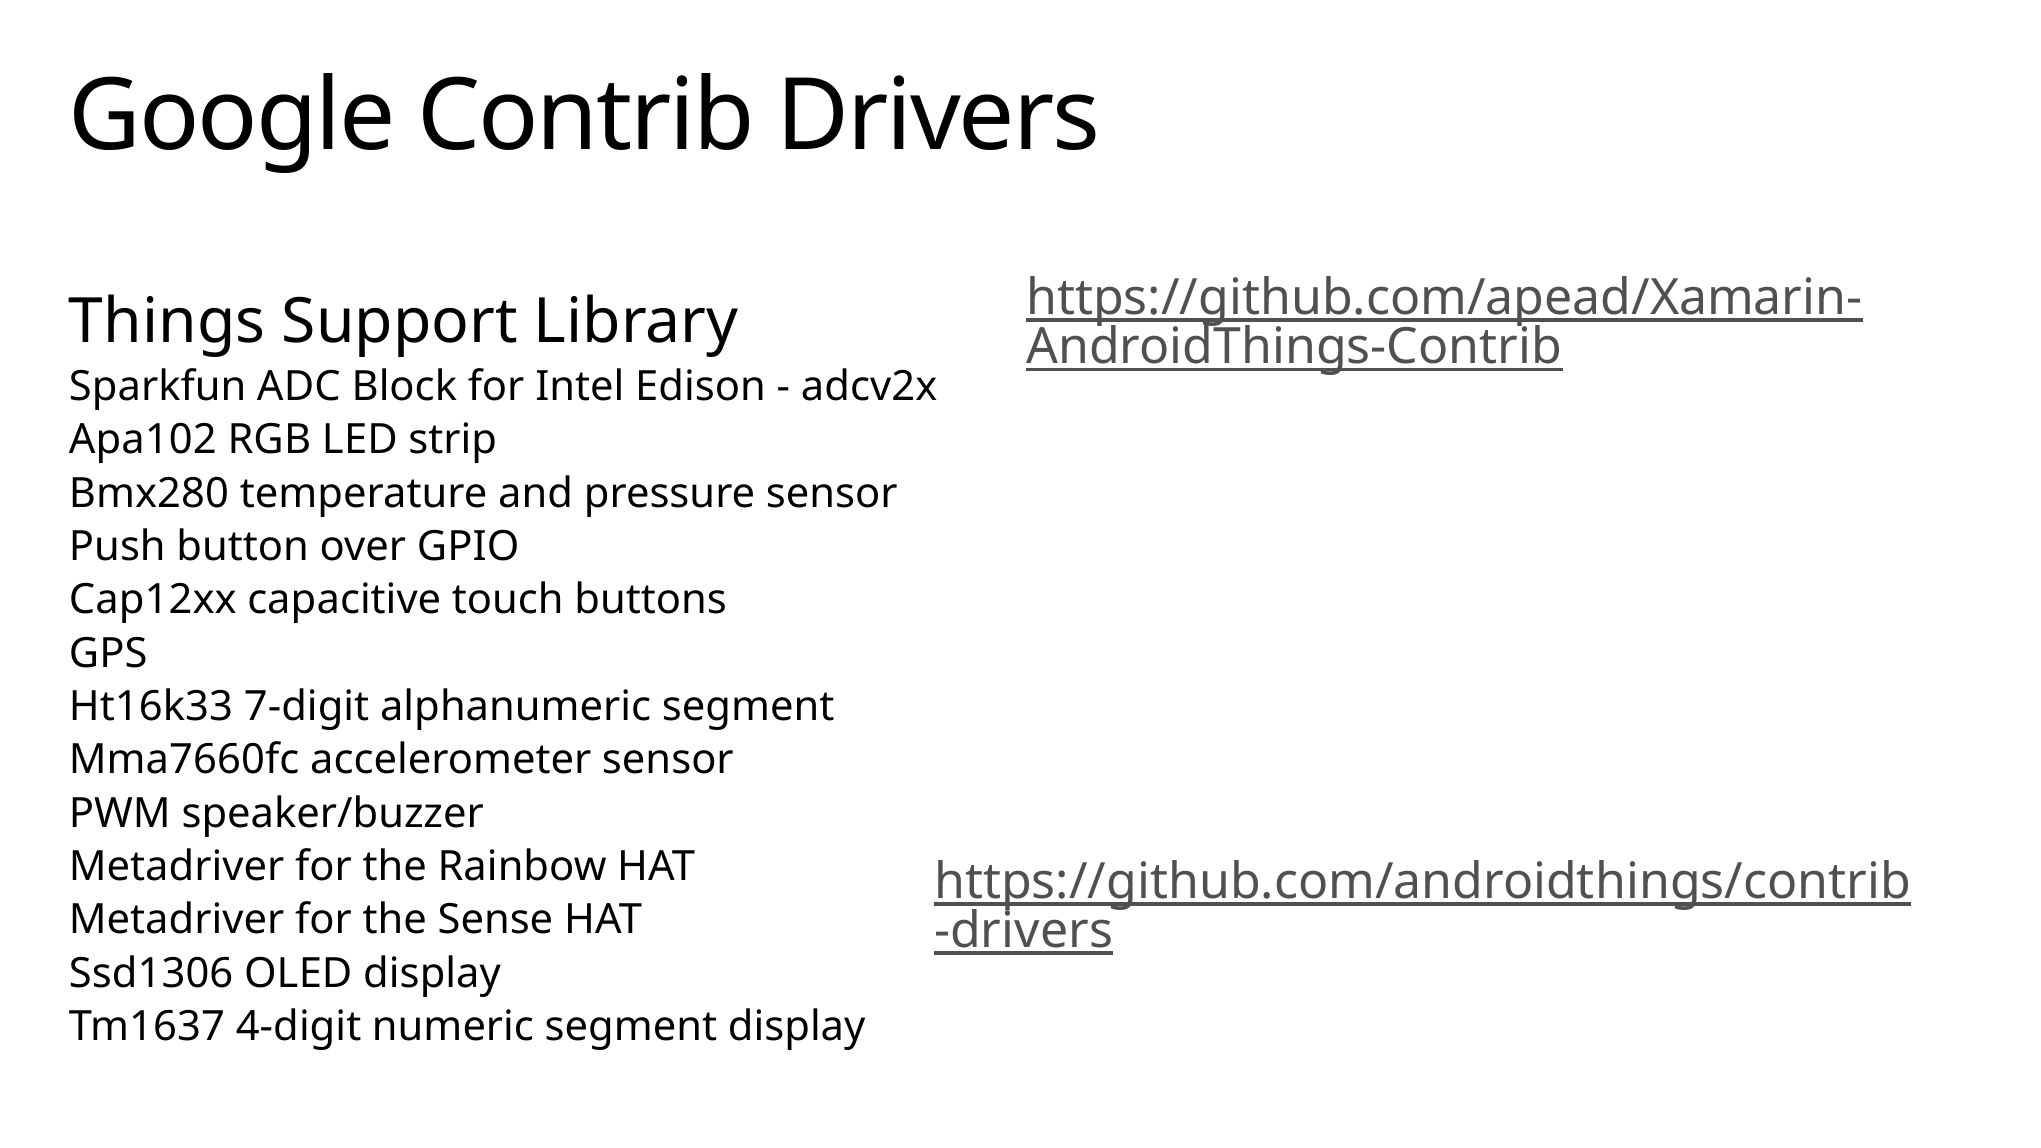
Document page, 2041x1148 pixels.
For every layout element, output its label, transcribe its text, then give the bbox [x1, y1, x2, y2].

list Things Support Library Sparkfun ADC Block for Intel Edison - adcv2x Apa102 RGB LED strip Bmx280 temperature and pressure sensor Push button over GPIO Cap12xx capacitive touch buttons GPS Ht16k33 7-digit alphanumeric segment Mma7660fc accelerometer sensor PWM speaker/buzzer Metadriver for the Rainbow HAT Metadriver for the Sense HAT Ssd1306 OLED display Tm1637 4-digit numeric segment display [45, 273, 1996, 1099]
title Google Contrib Drivers [45, 48, 1996, 199]
text_box https://github.com/androidthings/contrib-drivers [904, 825, 1946, 989]
text_box https://github.com/apead/Xamarin-AndroidThings-Contrib [996, 241, 1922, 405]
